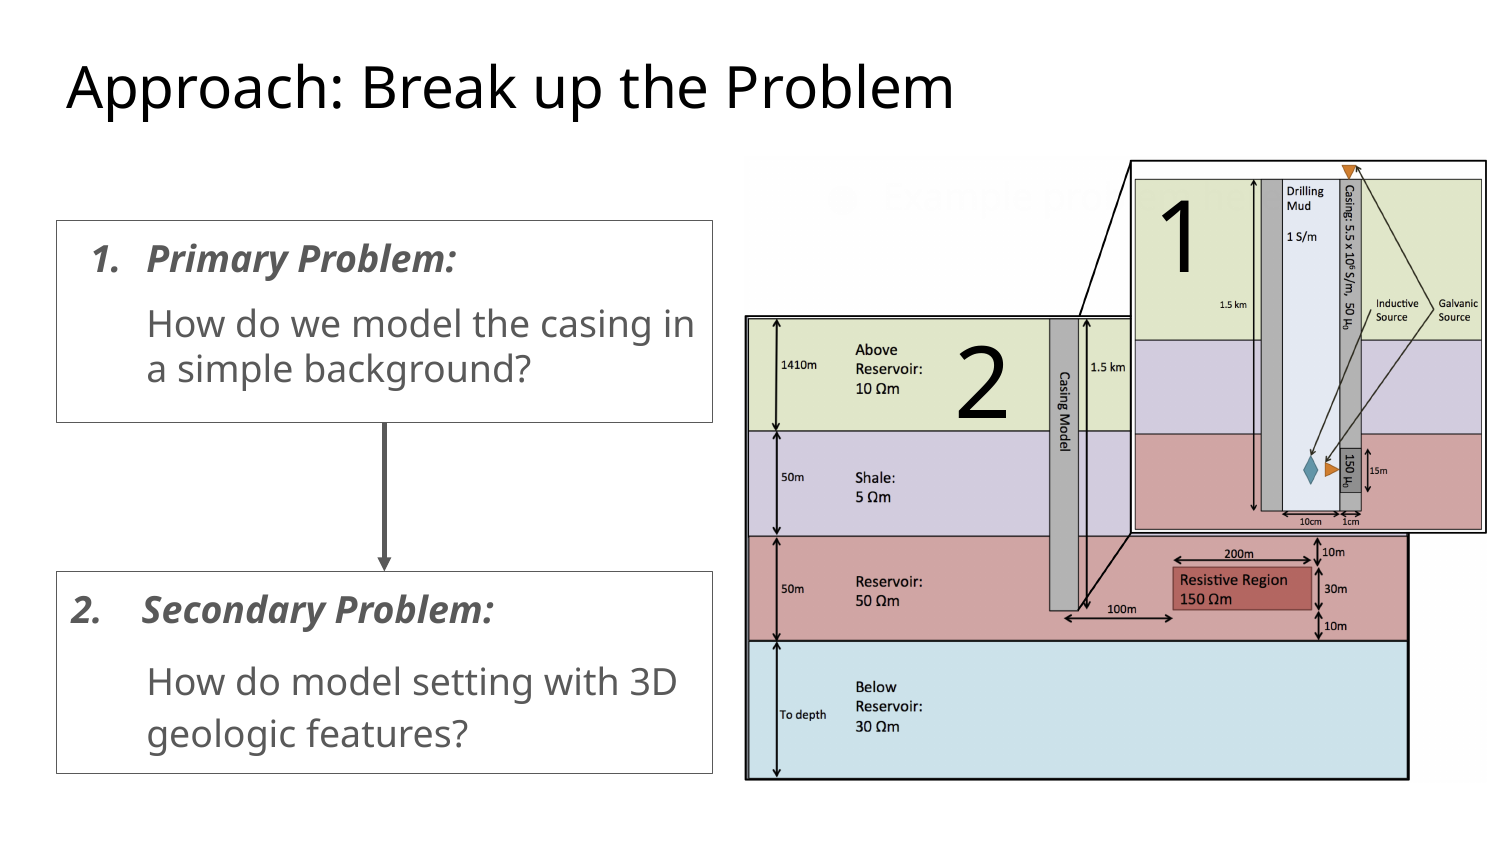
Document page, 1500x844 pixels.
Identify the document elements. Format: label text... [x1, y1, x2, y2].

picture [744, 155, 1487, 783]
title Approach: Break up the Problem [51, 35, 1449, 130]
text_box Primary Problem: How do we model the casing in a simple background? [56, 220, 713, 423]
text_box 2. Secondary Problem: How do model setting with 3D geologic features? [56, 571, 713, 774]
